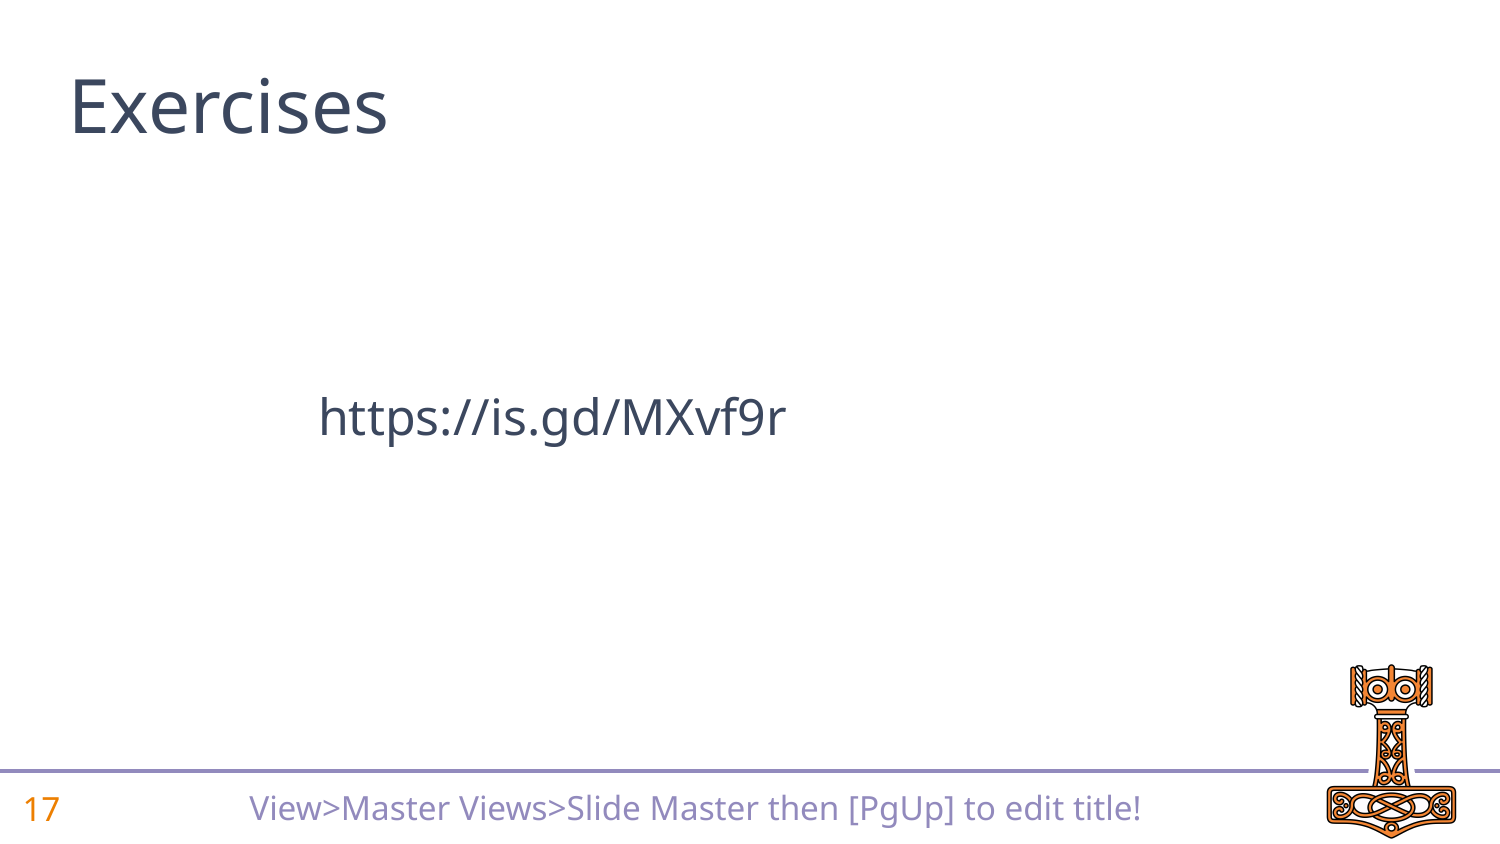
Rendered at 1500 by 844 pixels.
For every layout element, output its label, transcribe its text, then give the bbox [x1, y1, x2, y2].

title Exercises [53, 43, 1203, 157]
list https://is.gd/MXvf9r [53, 207, 1053, 740]
picture [1320, 655, 1461, 844]
